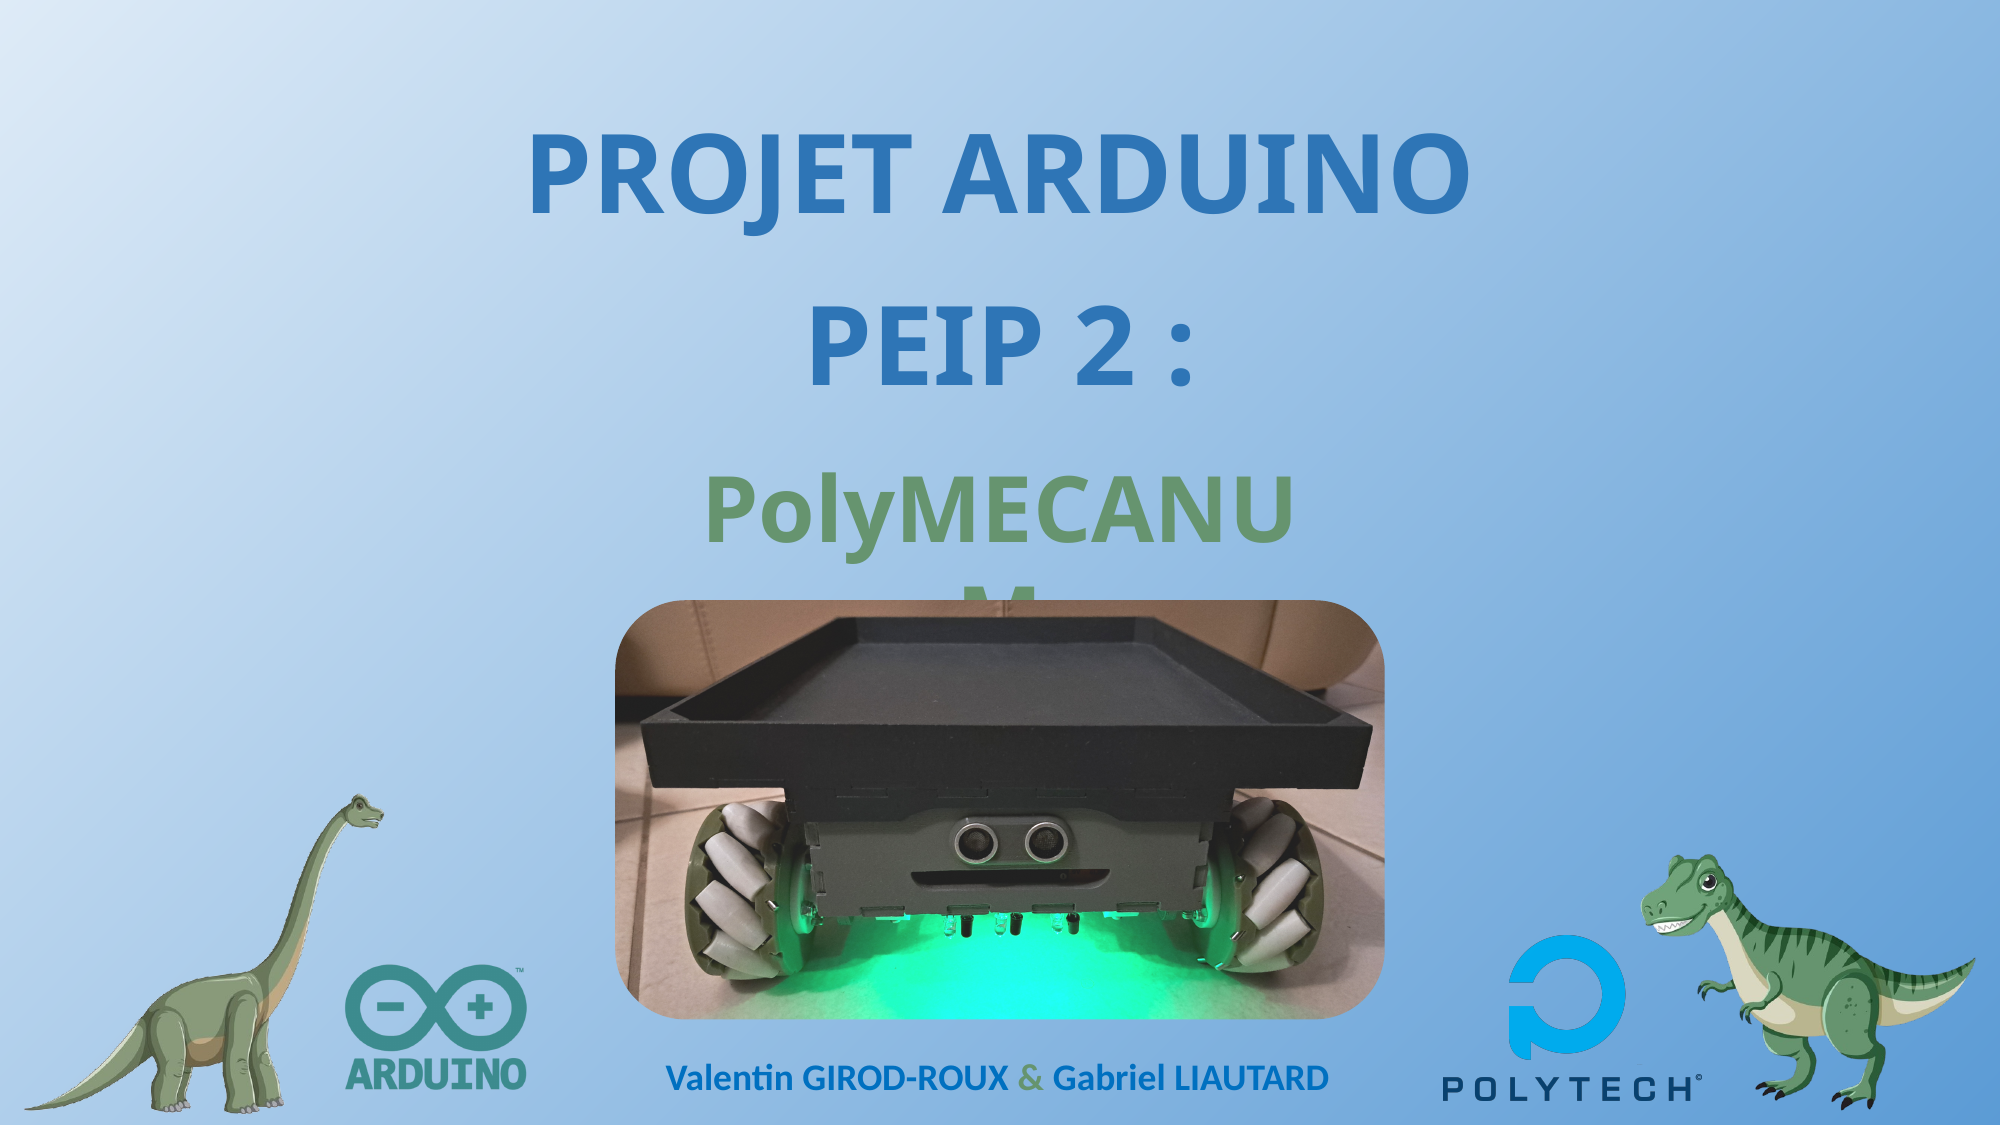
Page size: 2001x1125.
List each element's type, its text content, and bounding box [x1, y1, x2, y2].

picture [18, 789, 557, 1119]
picture [1443, 850, 1980, 1114]
text_box Valentin GIROD-ROUX & Gabriel LIAUTARD [650, 1045, 1350, 1125]
text_box PolyMECANUM [650, 443, 1349, 600]
title PROJET ARDUINO PEIP 2 : [249, 55, 1750, 415]
picture [615, 600, 1385, 1020]
